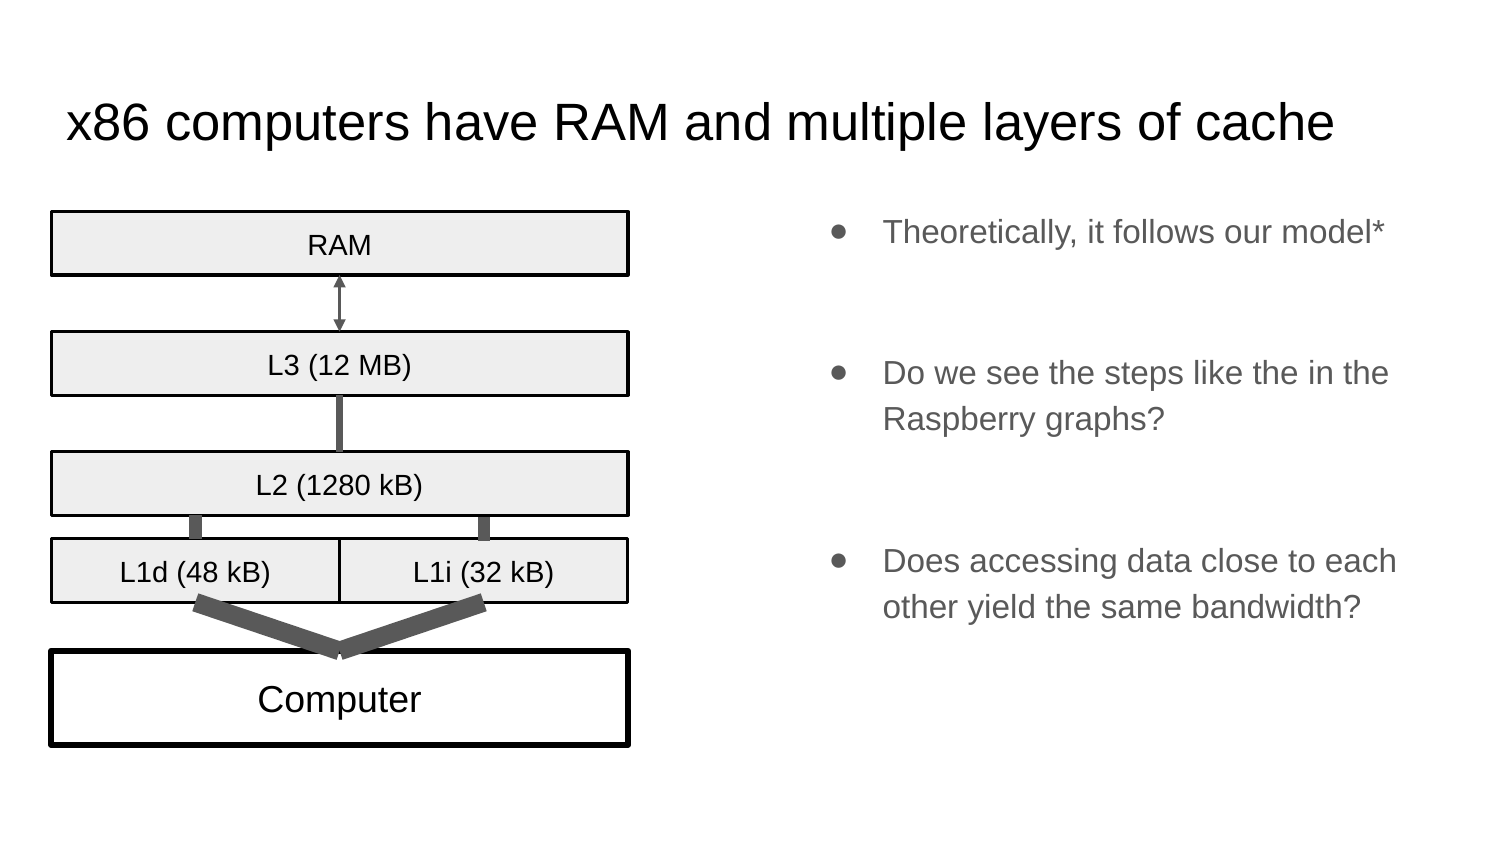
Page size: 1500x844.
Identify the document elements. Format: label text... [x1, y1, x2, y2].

text_box L1i (32 kB) [339, 538, 628, 603]
text_box RAM [51, 211, 628, 275]
text_box L3 (12 MB) [51, 331, 628, 396]
text_box Computer [51, 650, 628, 745]
text_box L1d (48 kB) [51, 538, 339, 603]
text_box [195, 602, 337, 652]
list Theoretically, it follows our model* Do we see the steps like the in the Raspberry graphs? Does accessing data close to each other yield the same bandwidth? [792, 189, 1449, 750]
title x86 computers have RAM and multiple layers of cache [51, 72, 1449, 167]
text_box L2 (1280 kB) [51, 451, 628, 516]
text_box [339, 602, 485, 652]
